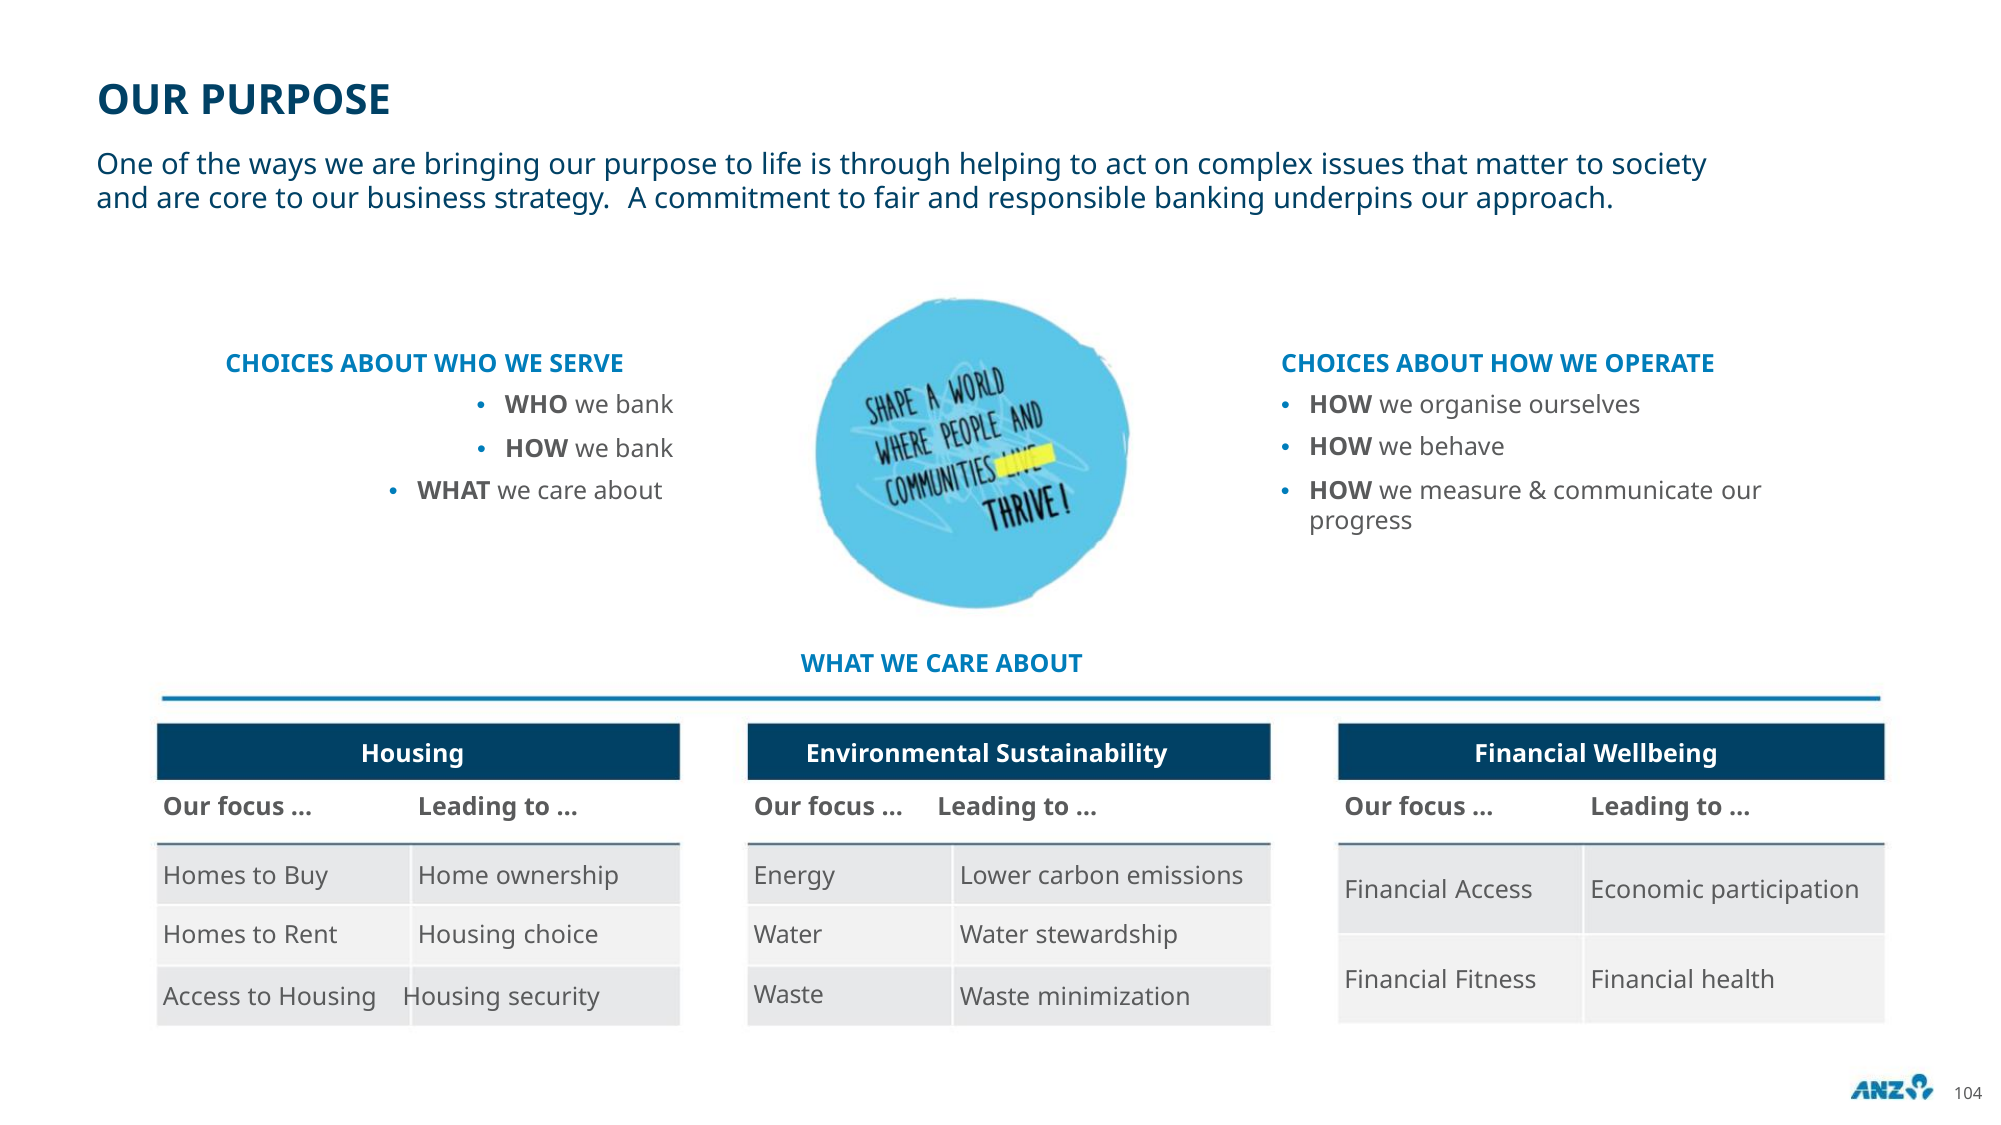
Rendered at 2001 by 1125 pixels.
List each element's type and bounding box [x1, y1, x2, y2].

text_box [0, 0, 2000, 1125]
